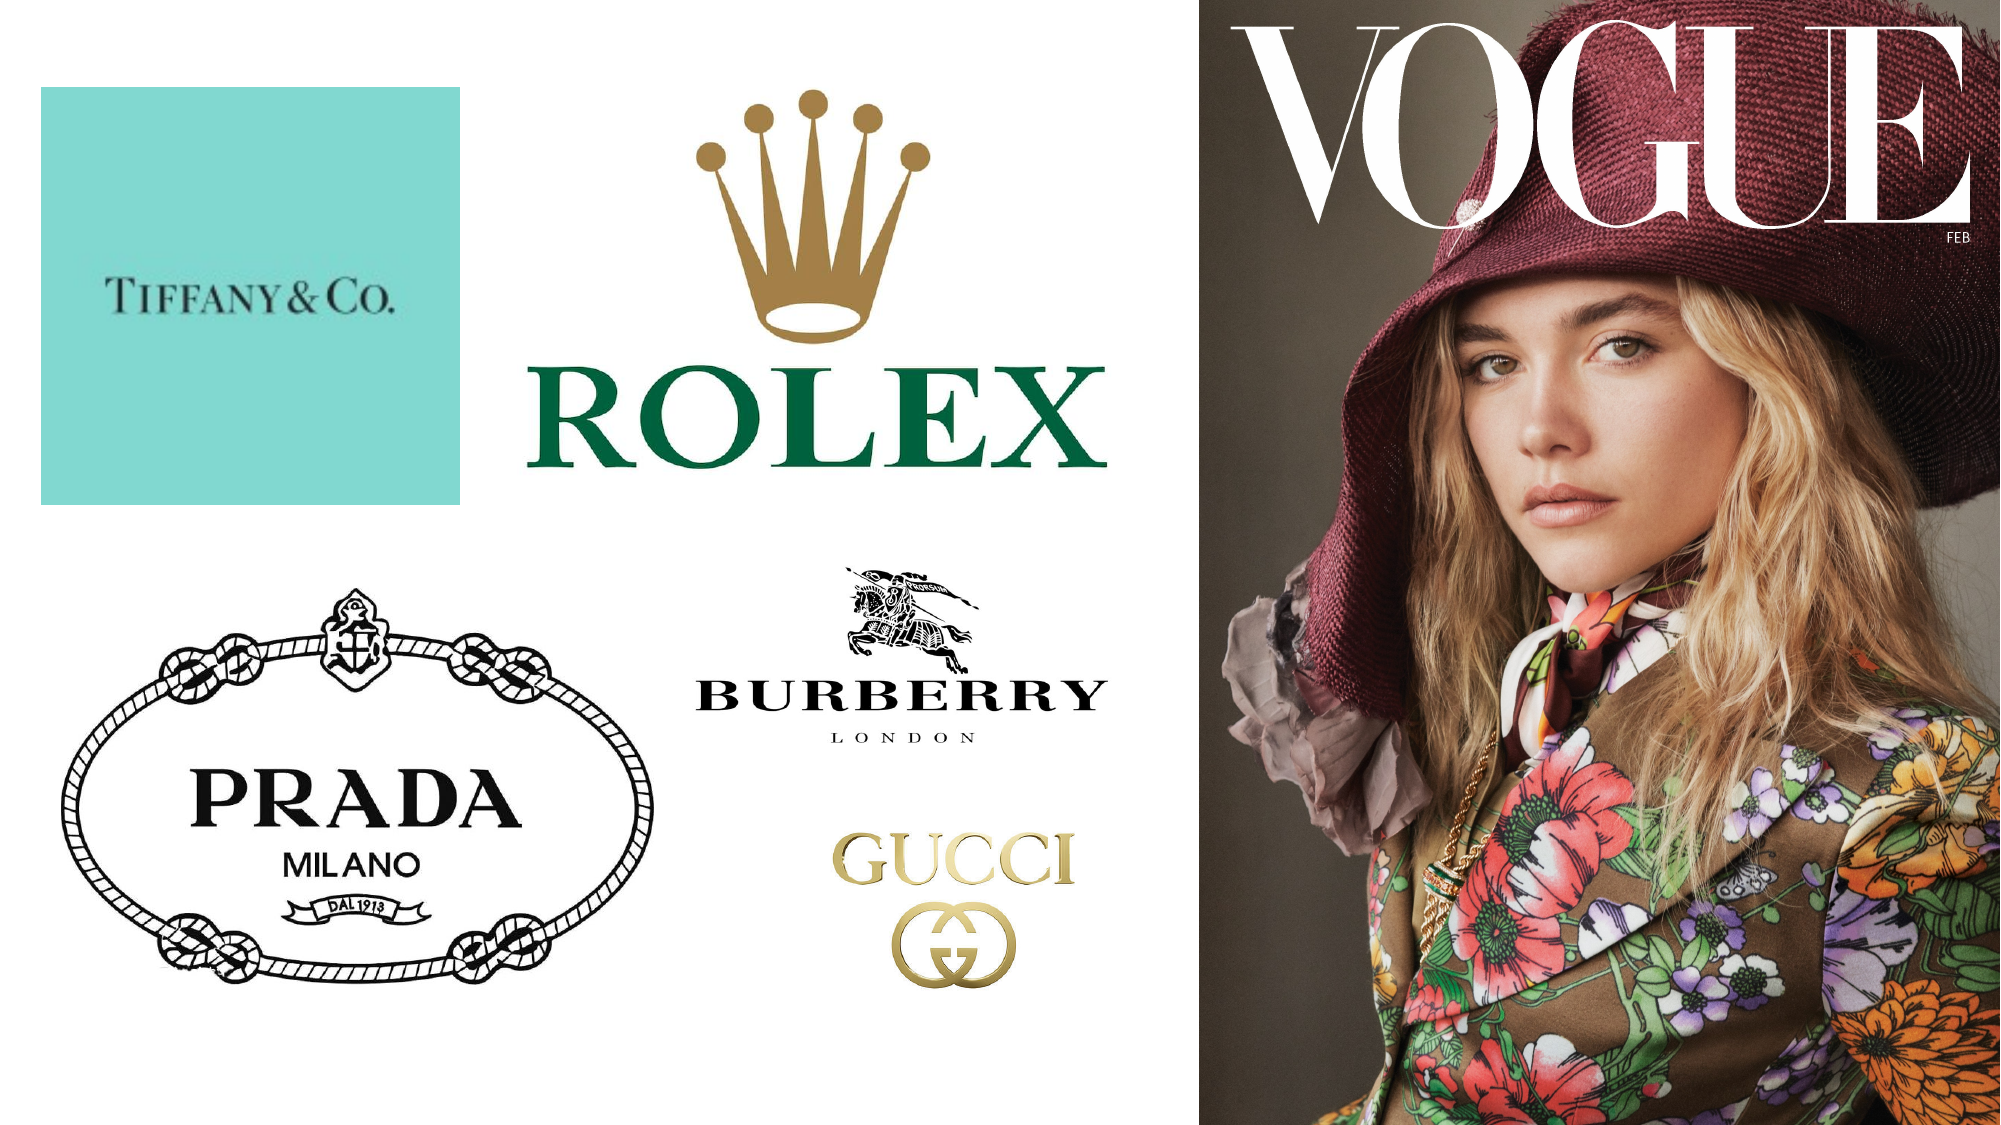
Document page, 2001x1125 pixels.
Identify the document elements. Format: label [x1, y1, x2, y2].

picture [812, 763, 1095, 1047]
picture [41, 87, 460, 506]
picture [7, 562, 1112, 1008]
picture [1199, 0, 2000, 1125]
picture [517, 87, 1112, 478]
